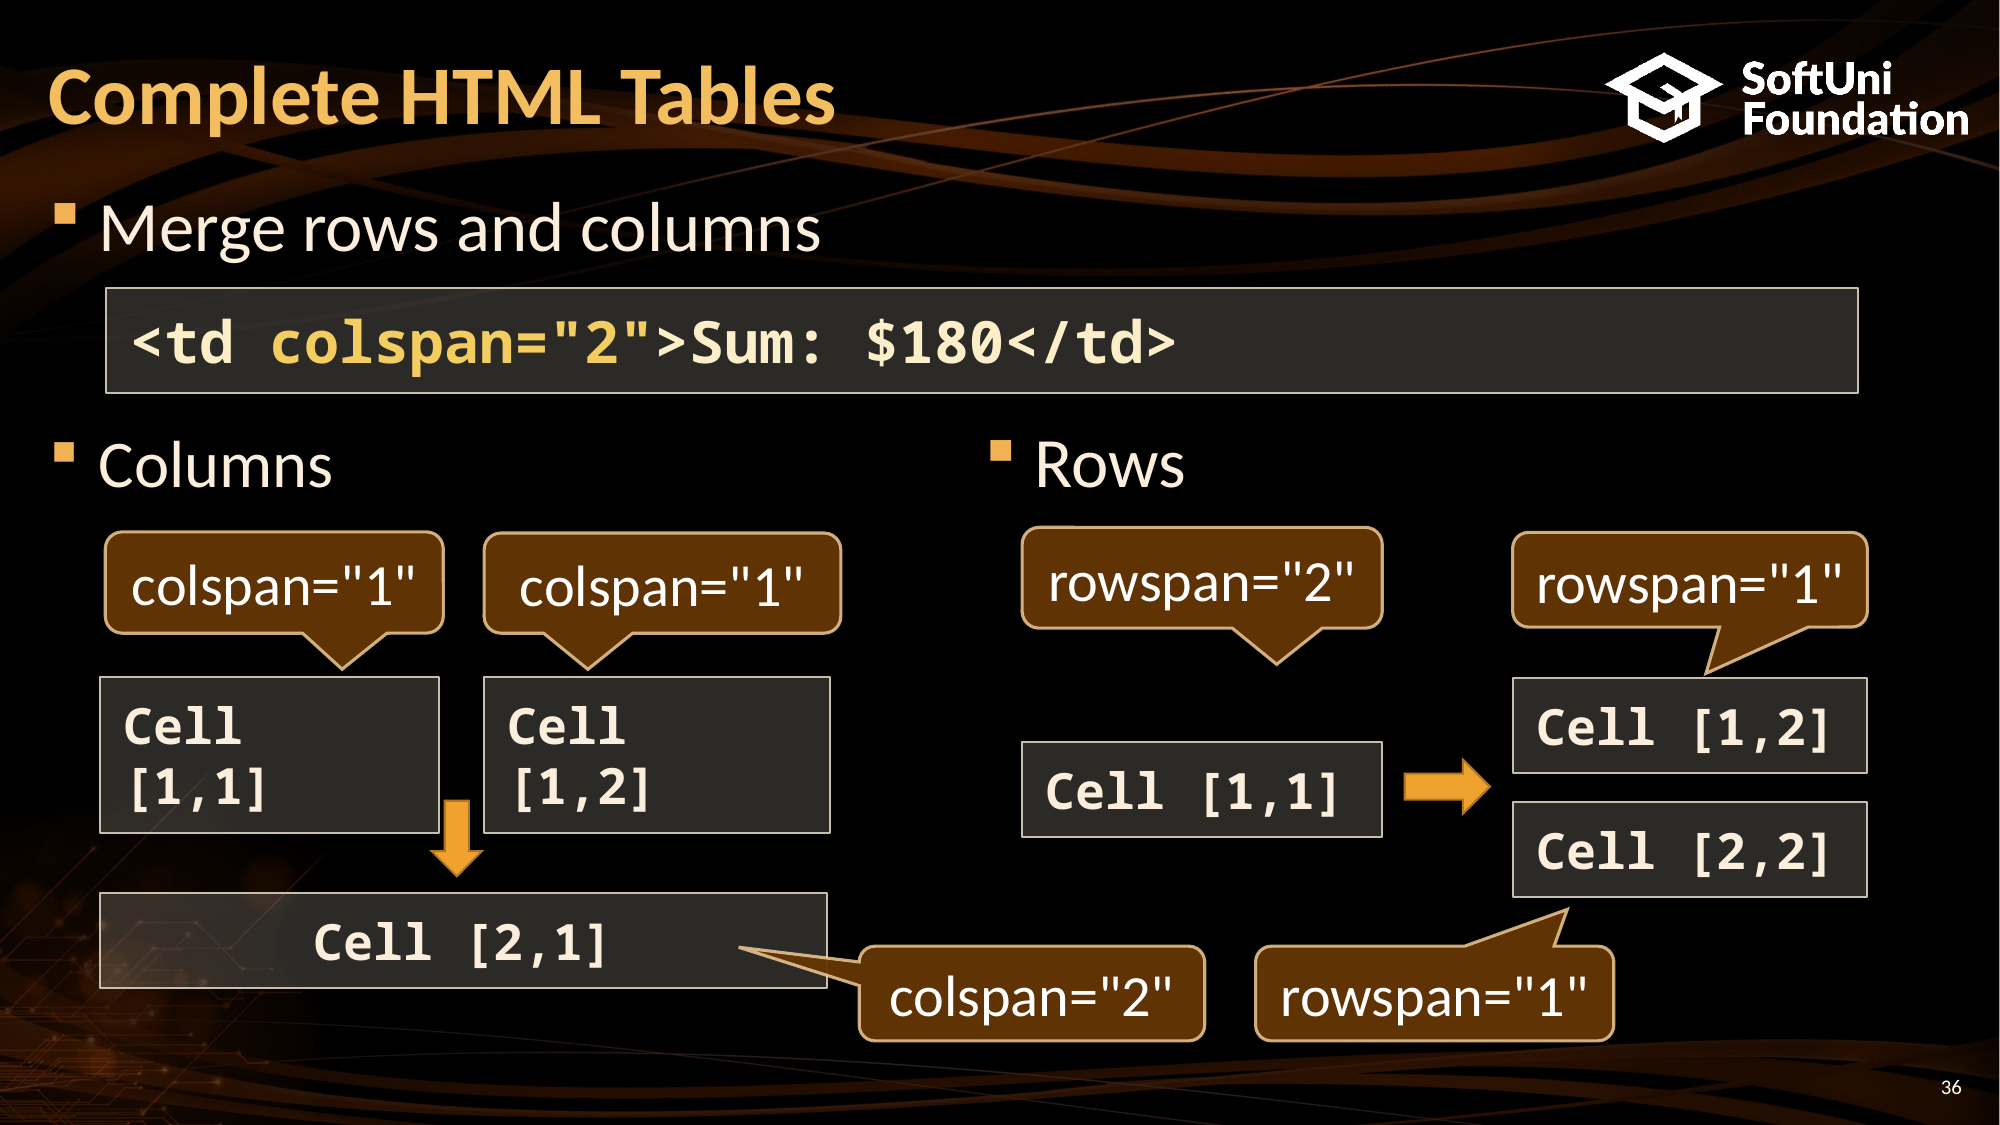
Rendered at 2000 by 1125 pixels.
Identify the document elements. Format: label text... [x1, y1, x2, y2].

text_box Cell [2,2] [1512, 801, 1868, 897]
text_box rowspan="1" [1254, 907, 1615, 1042]
text_box Cell [1,1] [99, 677, 439, 833]
title Complete HTML Tables [30, 6, 1602, 189]
text_box rowspan="1" [1511, 531, 1869, 676]
text_box colspan="2" [738, 945, 1206, 1042]
text_box Rows [966, 410, 1868, 521]
text_box colspan="1" [482, 531, 842, 671]
text_box [429, 799, 485, 878]
text_box <td colspan="2">Sum: $180</td> [106, 287, 1859, 394]
text_box colspan="1" [104, 530, 445, 671]
text_box Cell [2,1] [99, 892, 828, 989]
text_box Cell [1,1] [1022, 741, 1383, 838]
picture [0, 0, 2000, 1125]
text_box Cell [1,2] [1512, 677, 1868, 774]
text_box rowspan="2" [1020, 526, 1384, 666]
slide_number 36 [1897, 1070, 1968, 1103]
list Merge rows and columns Columns [31, 189, 875, 1089]
text_box [1403, 757, 1492, 817]
text_box Cell [1,2] [484, 677, 830, 833]
